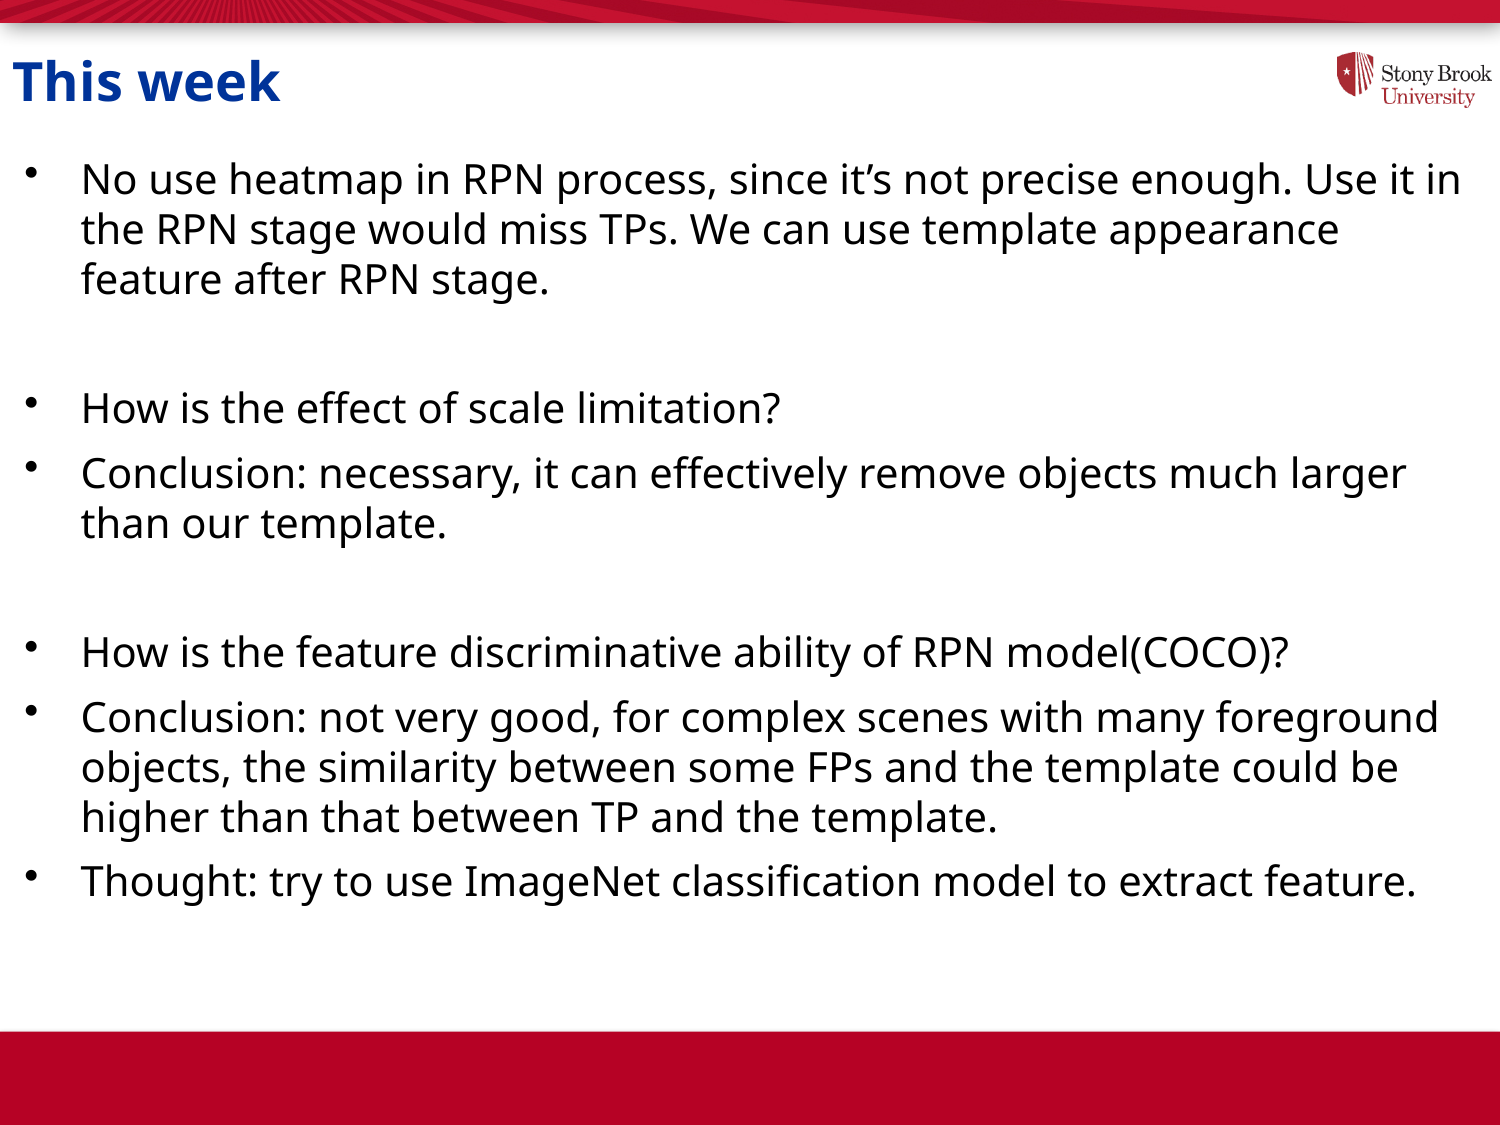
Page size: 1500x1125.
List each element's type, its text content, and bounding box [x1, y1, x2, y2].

title This week [12, 27, 1479, 146]
picture [0, 0, 1500, 23]
list No use heatmap in RPN process, since it’s not precise enough. Use it in the RPN stage would miss TPs. We can use template appearance feature after RPN stage. How is the effect of scale limitation? Conclusion: necessary, it can effectively remove objects much larger than our template. How is the feature discriminative ability of RPN model(COCO)? Conclusion: not very good, for complex scenes with many foreground objects, the similarity between some FPs and the template could be higher than that between TP and the template. Thought: try to use ImageNet classification model to extract feature. [24, 152, 1479, 1001]
picture [1479, 52, 1492, 108]
